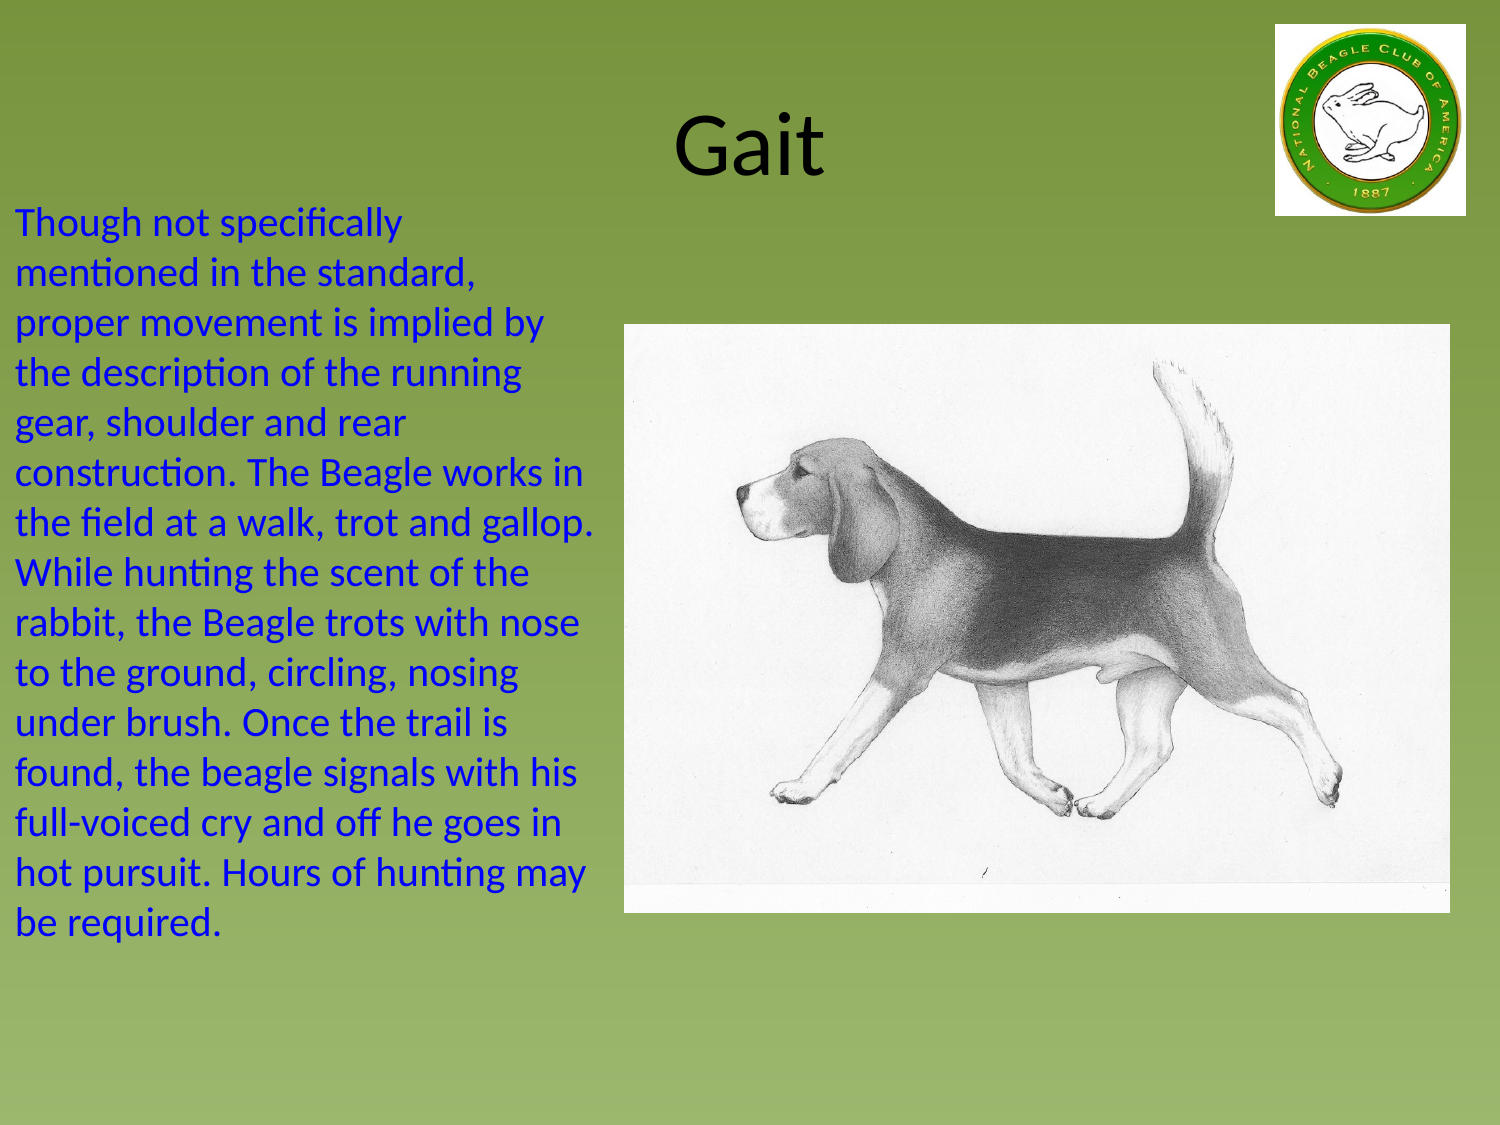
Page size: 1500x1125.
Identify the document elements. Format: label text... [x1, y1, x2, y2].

picture [1274, 24, 1466, 216]
title Gait [75, 45, 1425, 233]
picture [624, 324, 1451, 914]
text_box Though not specifically mentioned in the standard, proper movement is implied by the description of the running gear, shoulder and rear construction. The Beagle works in the field at a walk, trot and gallop. While hunting the scent of the rabbit, the Beagle trots with nose to the ground, circling, nosing under brush. Once the trail is found, the beagle signals with his full-voiced cry and off he goes in hot pursuit. Hours of hunting may be required. [0, 187, 613, 953]
